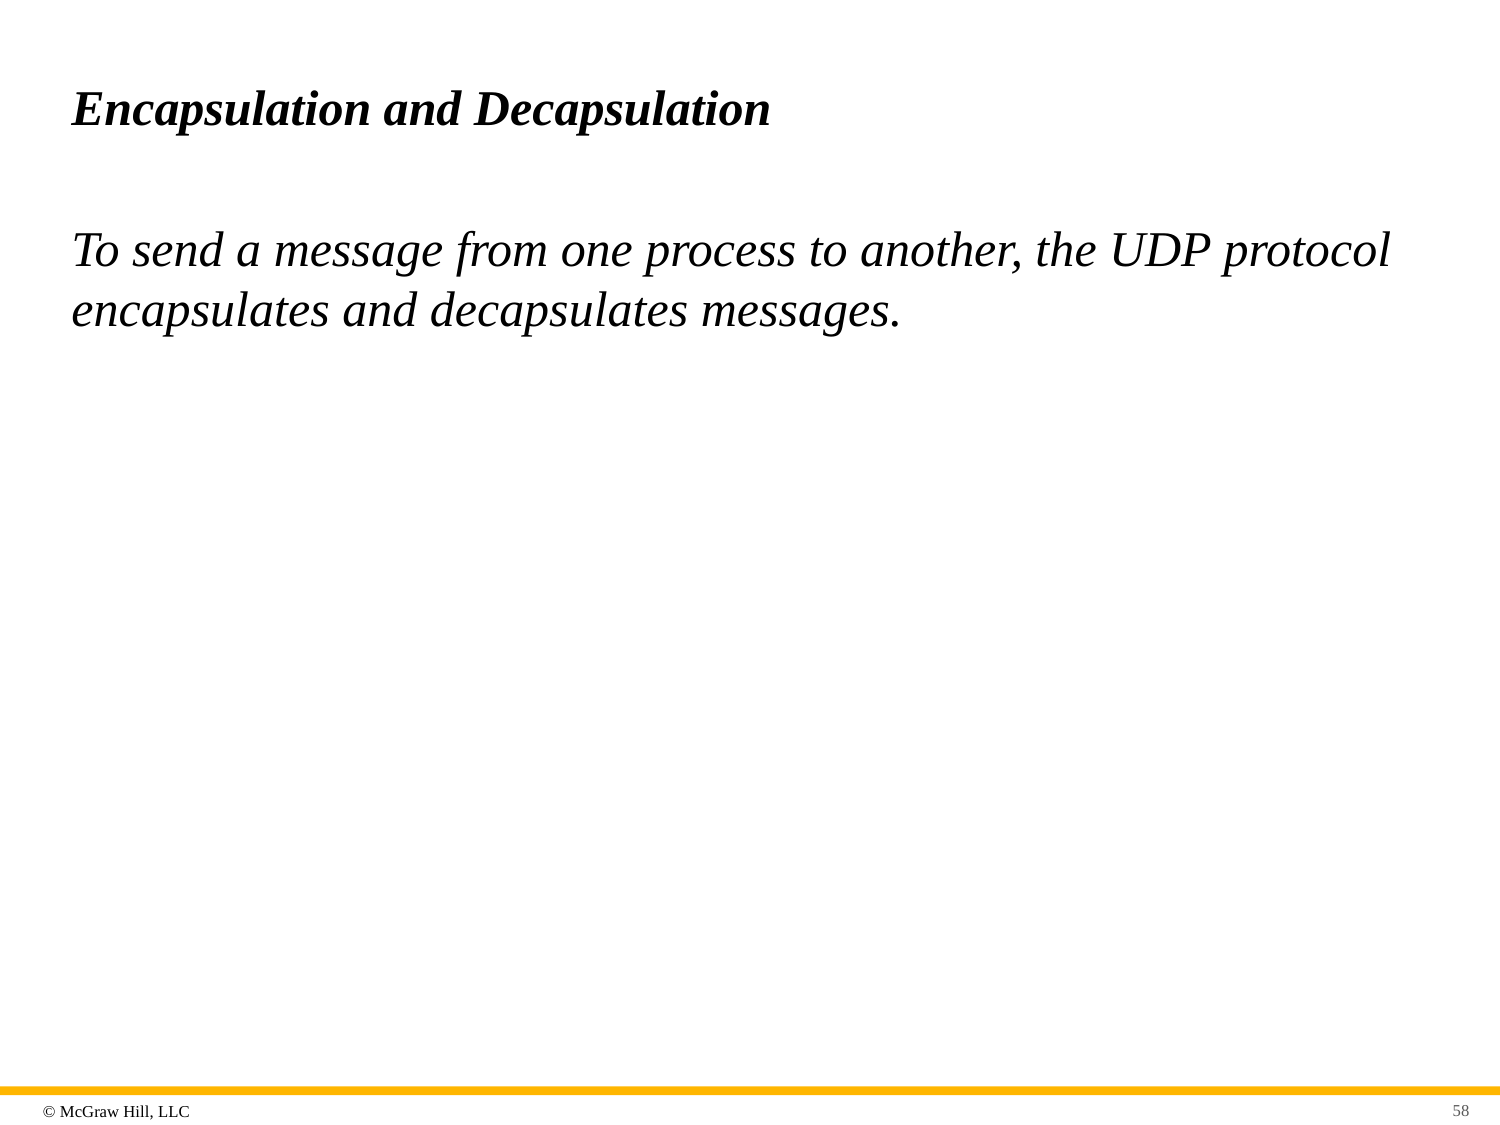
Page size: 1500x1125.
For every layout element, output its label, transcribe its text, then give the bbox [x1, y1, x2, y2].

list To send a message from one process to another, the UDP protocol encapsulates and decapsulates messages. [56, 209, 1444, 1026]
slide_number 58 [1418, 1096, 1477, 1123]
title Encapsulation and Decapsulation [56, 50, 1444, 162]
